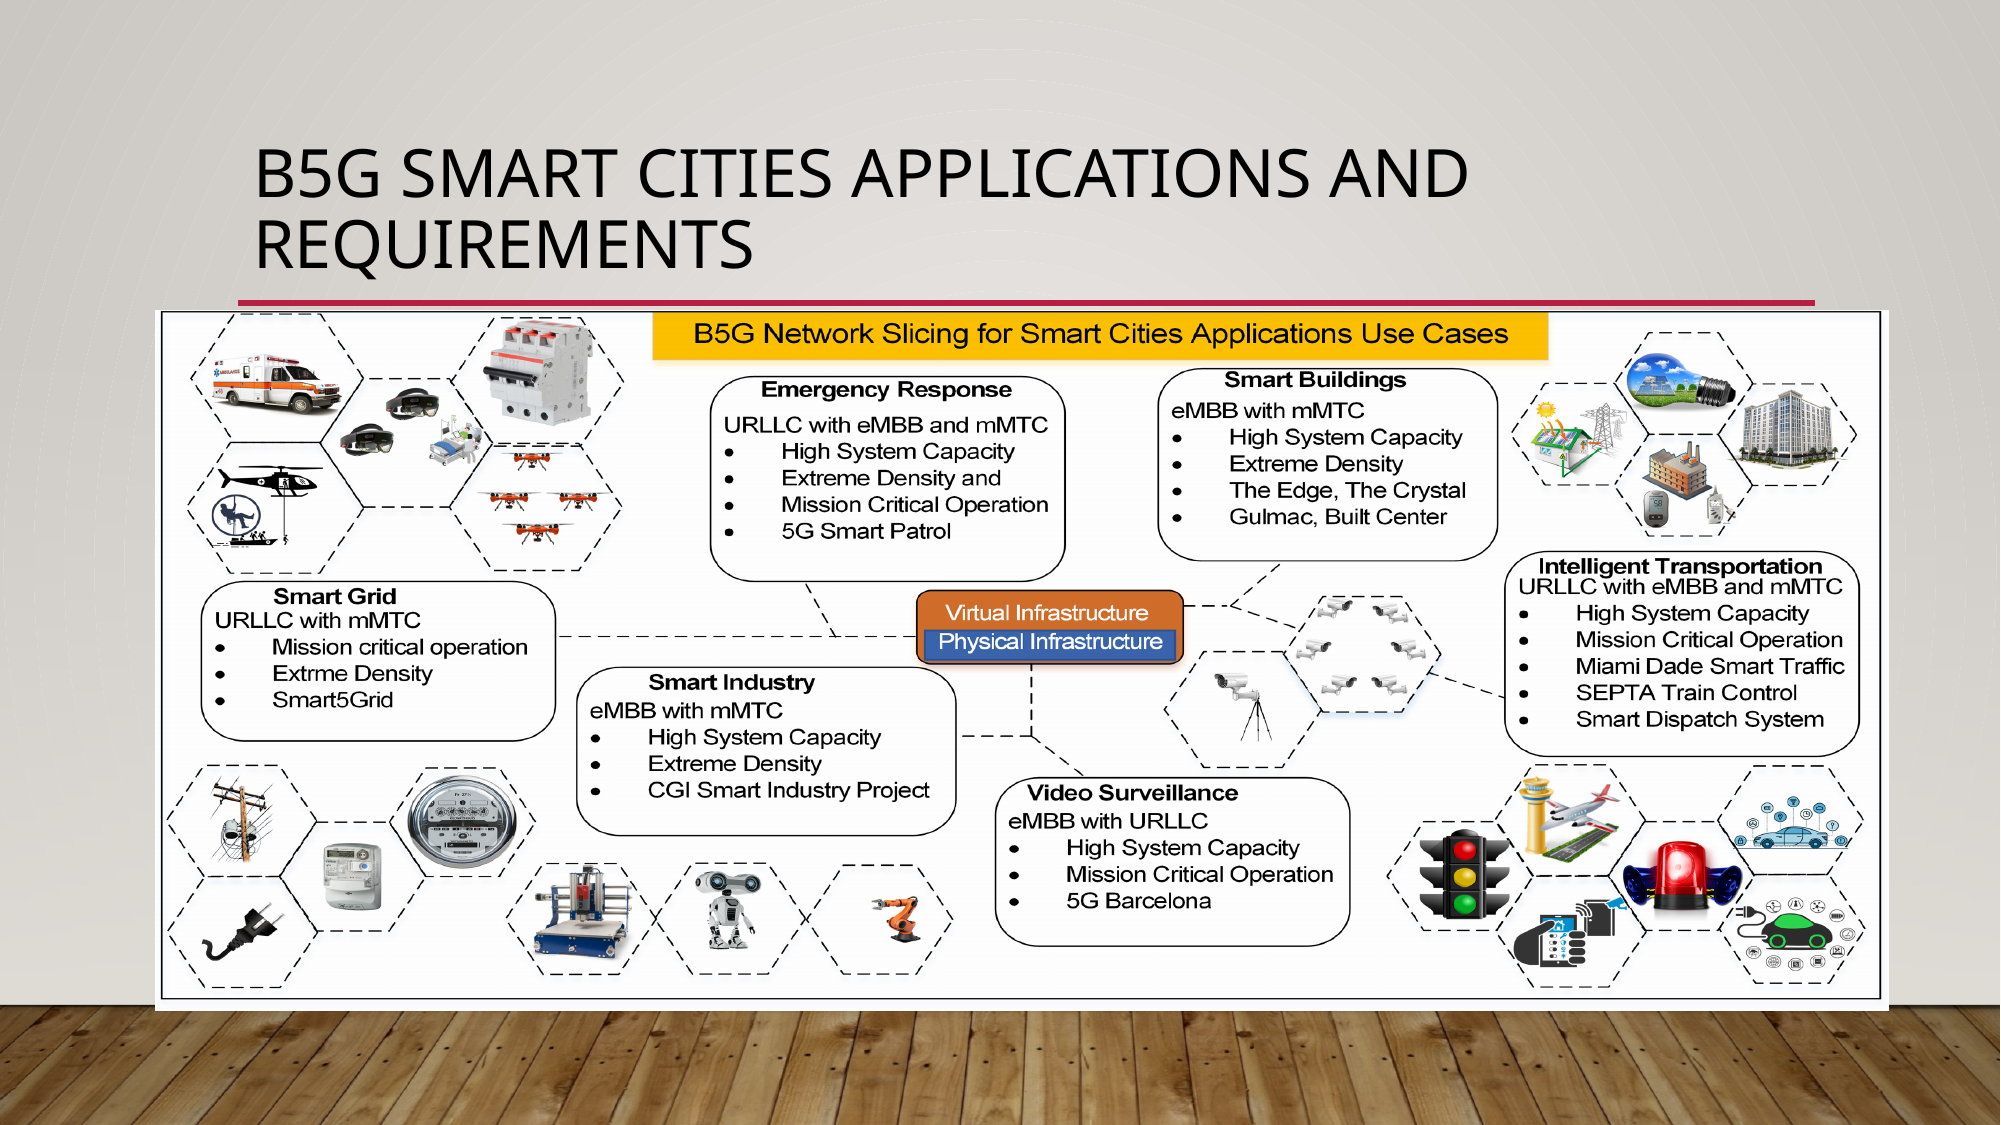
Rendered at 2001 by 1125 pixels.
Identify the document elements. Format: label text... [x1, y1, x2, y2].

picture [0, 309, 2000, 1125]
title B5G Smart Cities Applications and Requirements [238, 131, 1814, 305]
